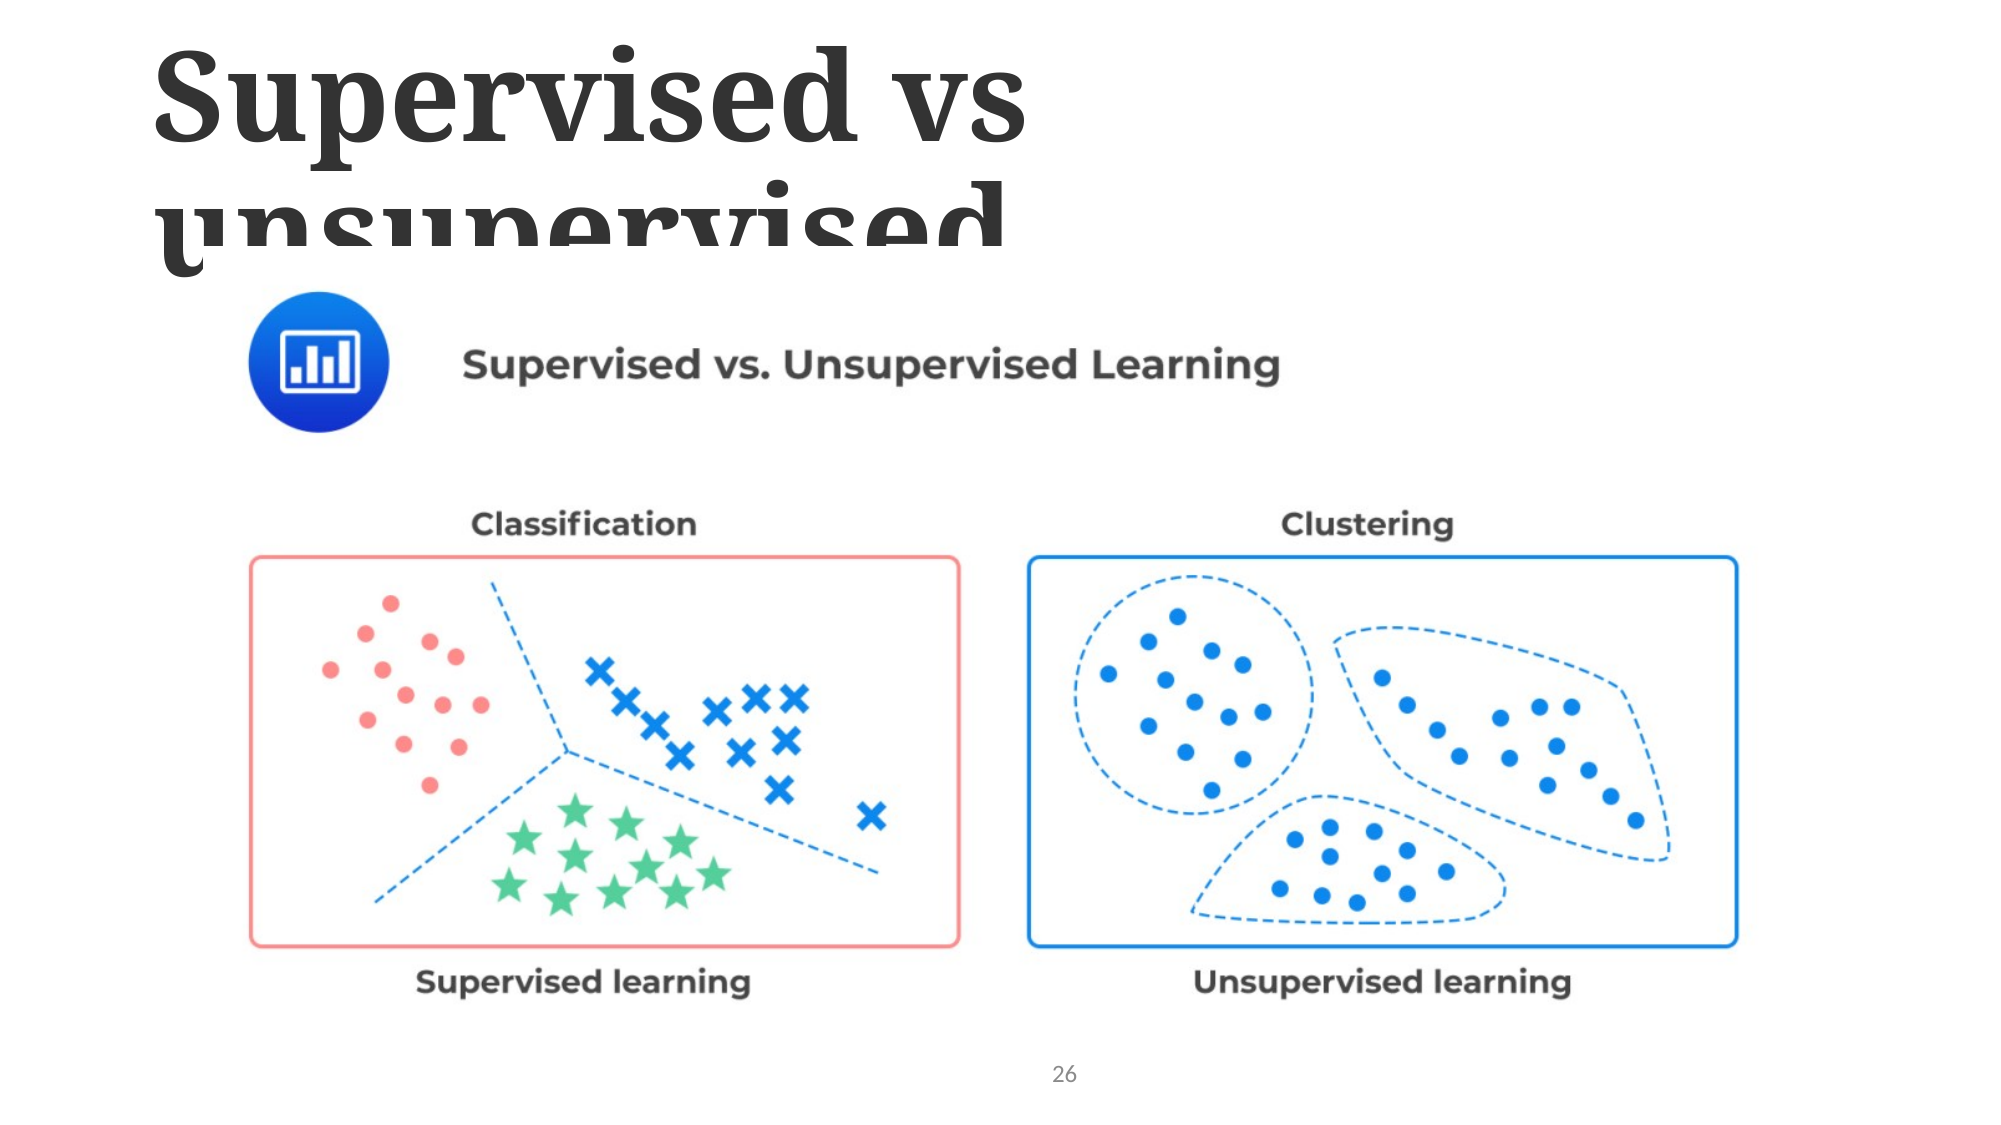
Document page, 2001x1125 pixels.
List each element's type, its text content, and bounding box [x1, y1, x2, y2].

picture [202, 246, 1797, 1043]
title Supervised vs unsupervised [137, 59, 1863, 278]
slide_number 26 [642, 1043, 1093, 1103]
